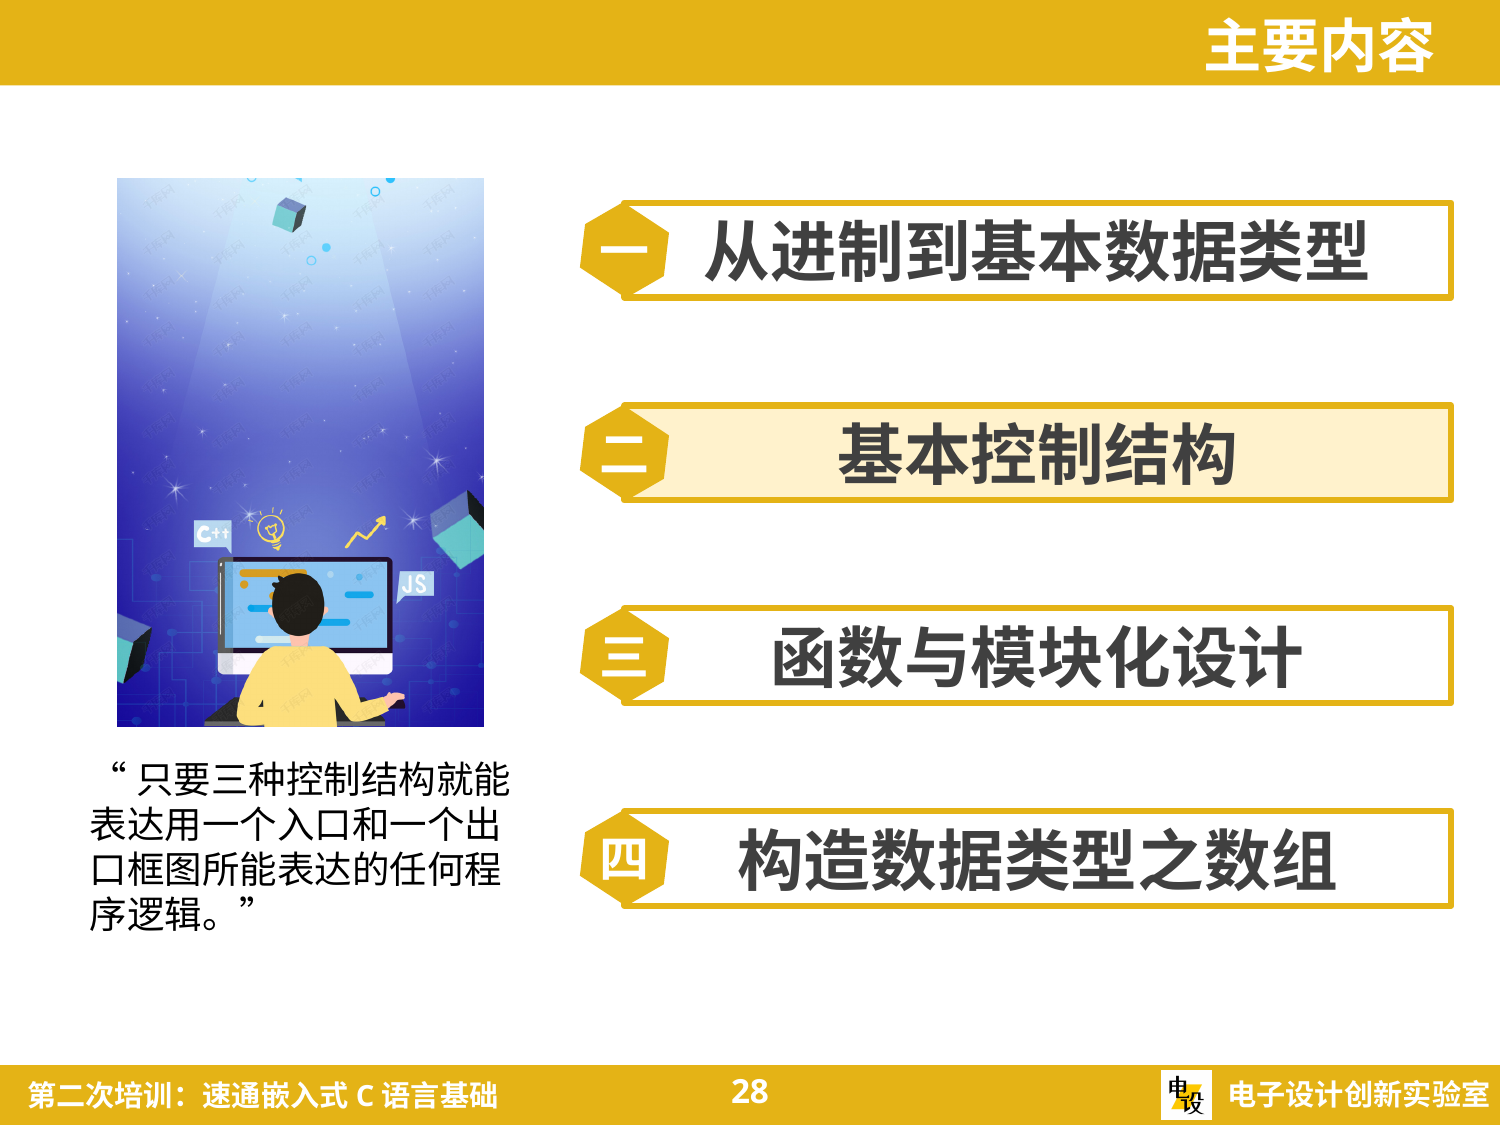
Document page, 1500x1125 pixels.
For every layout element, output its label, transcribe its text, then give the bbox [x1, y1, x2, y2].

list 主要内容 [657, 9, 1451, 80]
slide_number 28 [657, 1063, 843, 1124]
text_box “只要三种控制结构就能表达用一个入口和一个出口框图所能表达的任何程序逻辑。” [75, 749, 527, 944]
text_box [578, 608, 1451, 705]
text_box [578, 811, 1451, 908]
picture [117, 178, 484, 727]
picture [1161, 1070, 1212, 1120]
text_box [578, 405, 1451, 502]
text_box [578, 202, 1451, 299]
